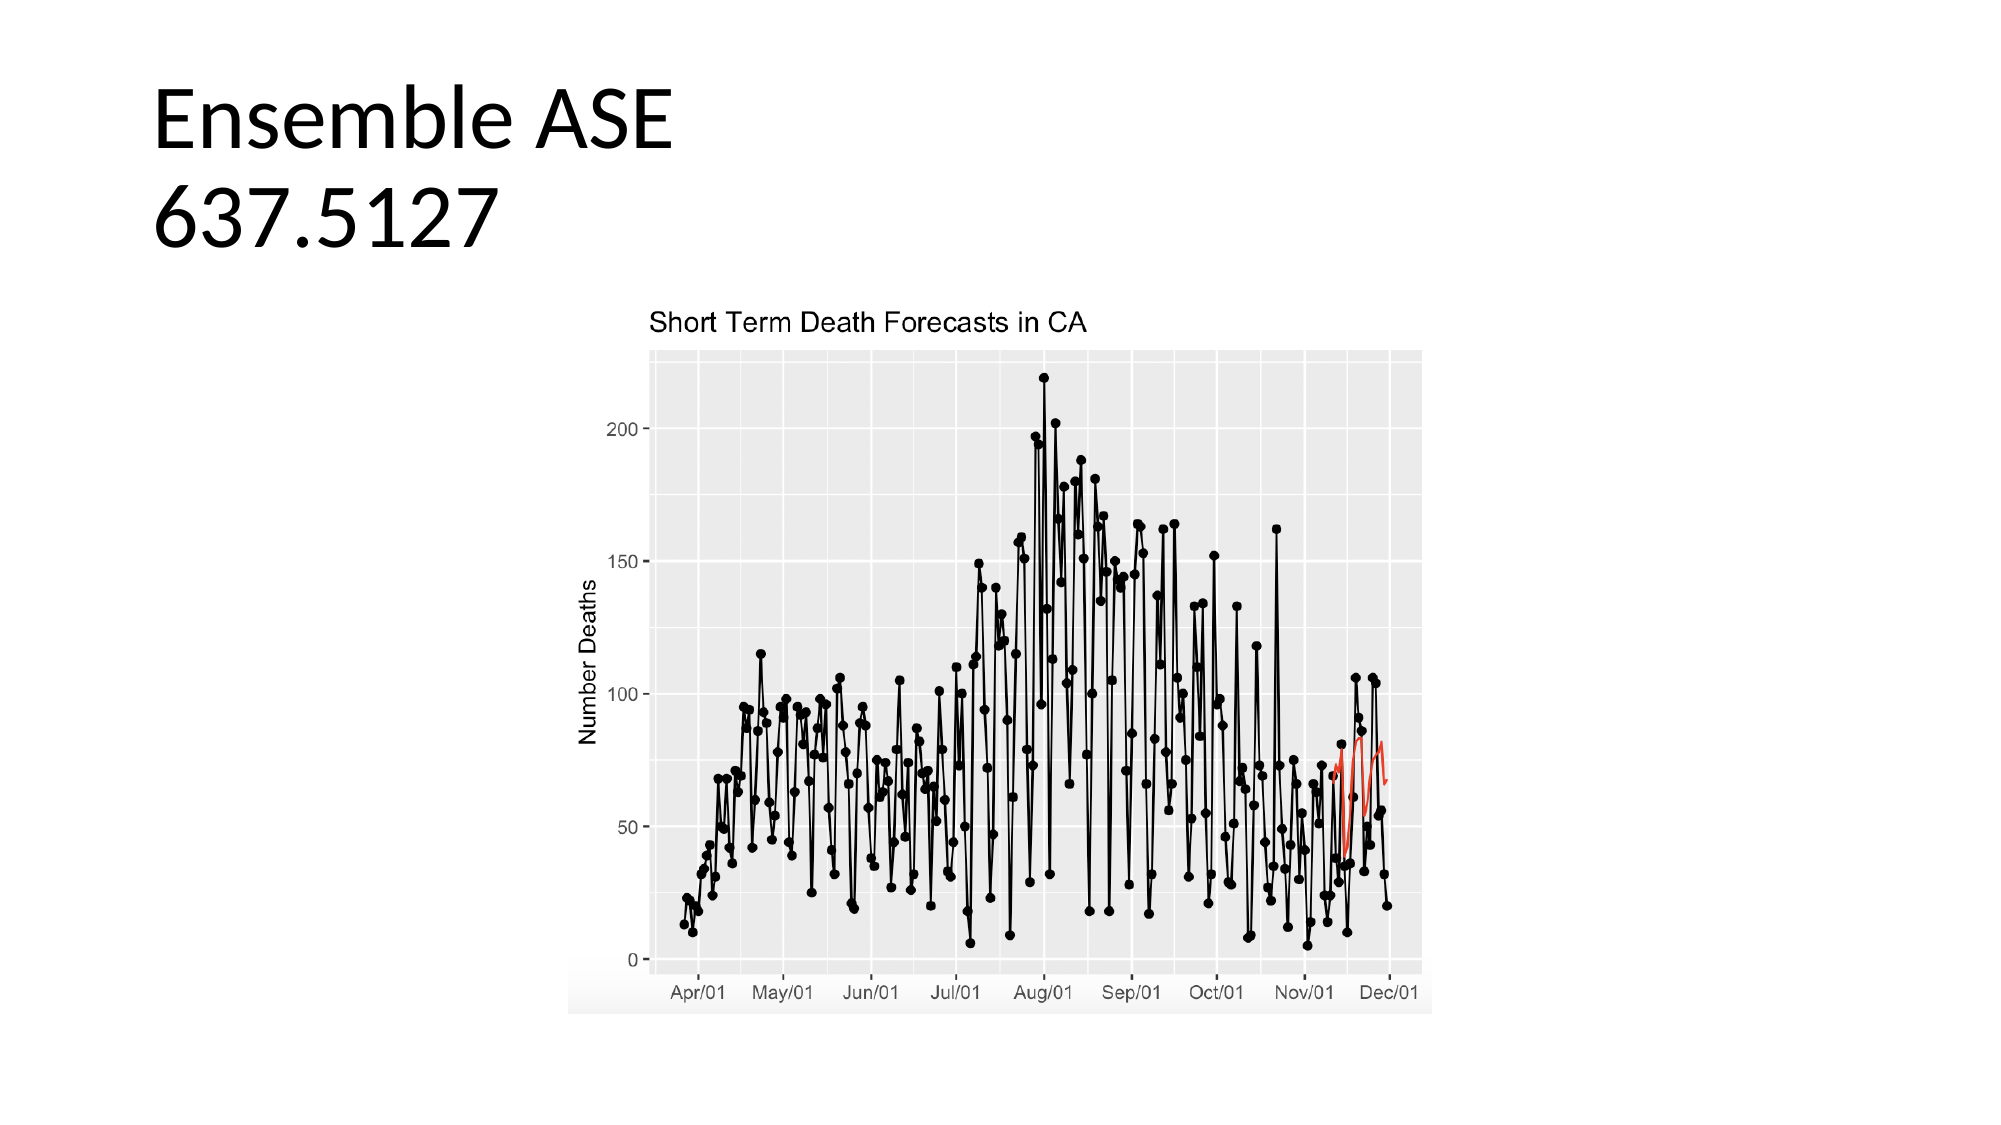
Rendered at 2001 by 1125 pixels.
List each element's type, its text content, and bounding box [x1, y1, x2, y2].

title Ensemble ASE 637.5127 [137, 59, 1863, 278]
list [568, 299, 1432, 1014]
